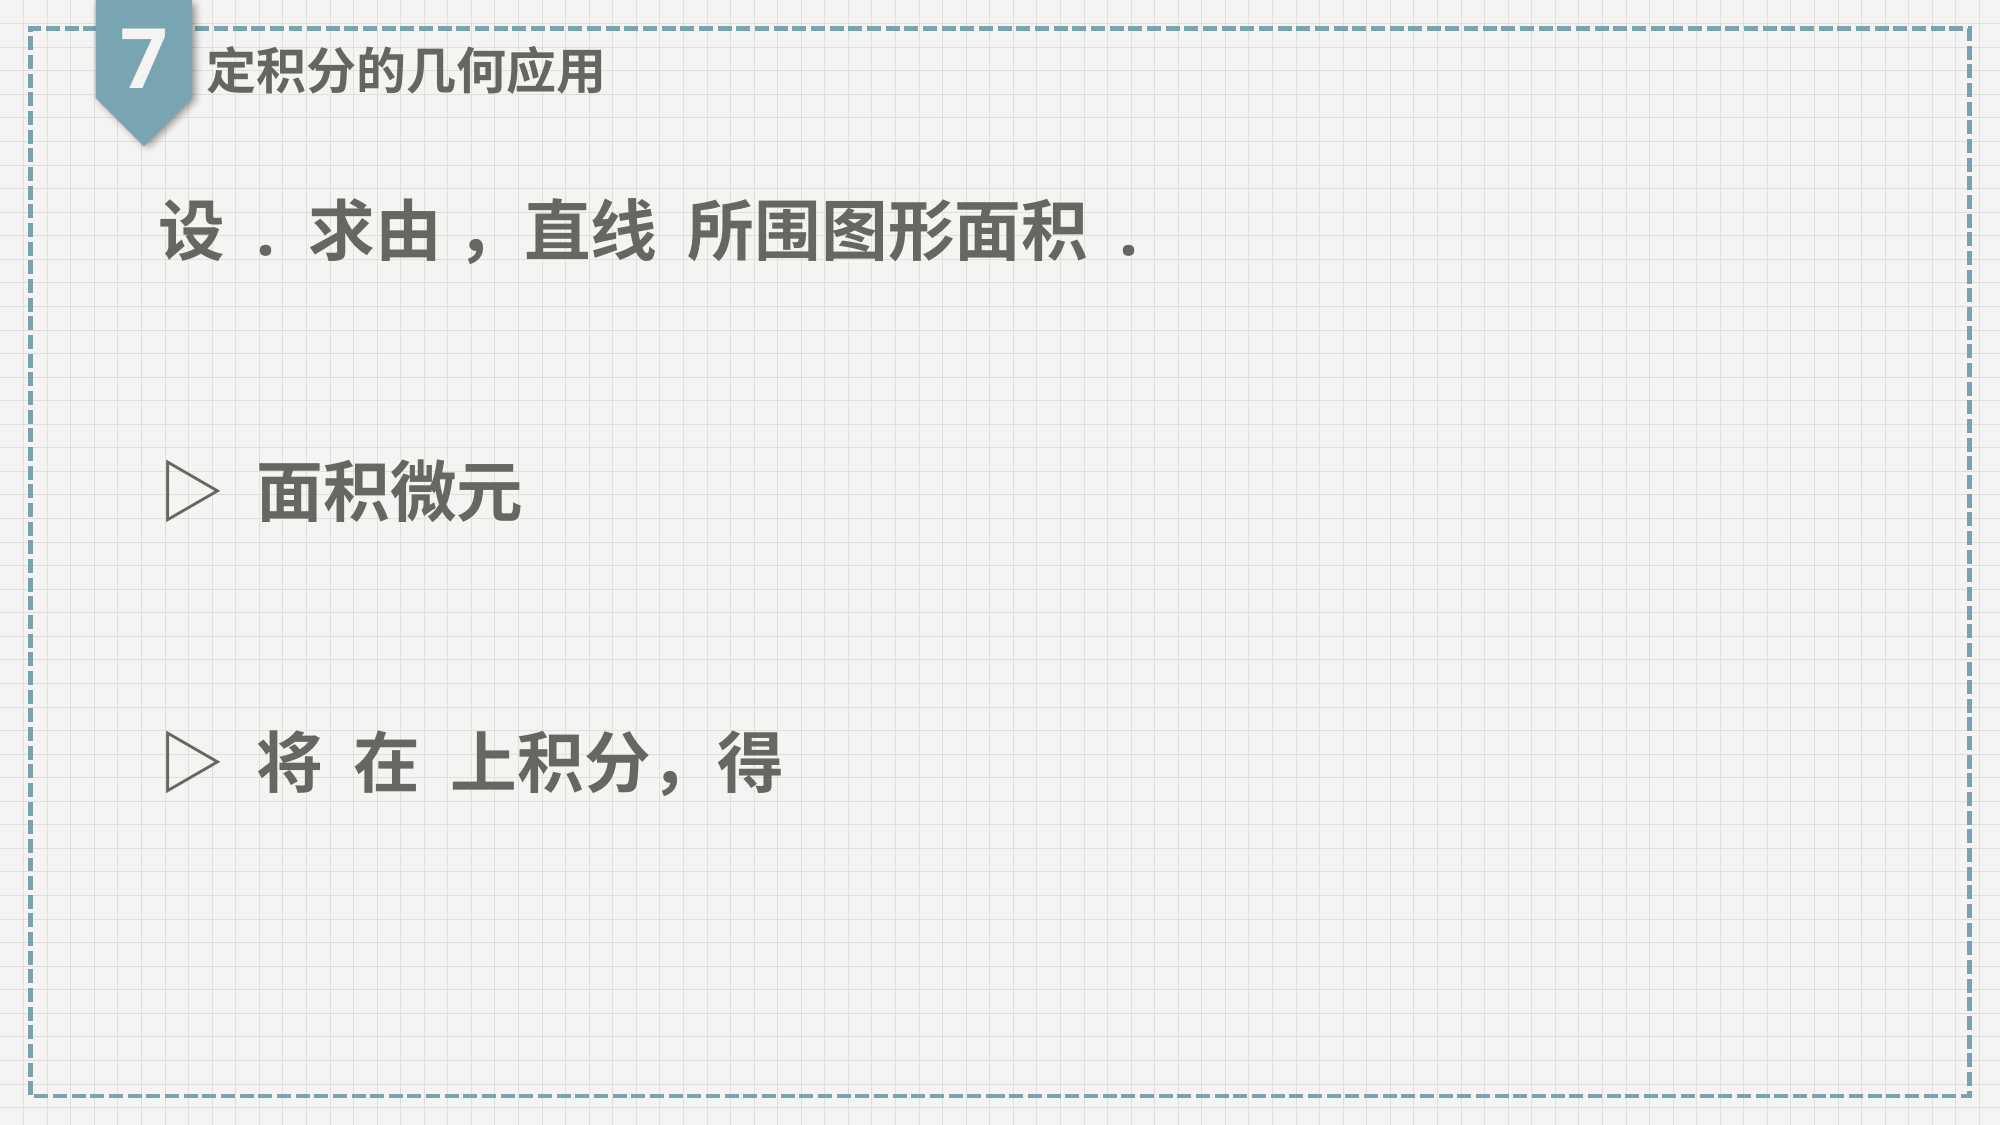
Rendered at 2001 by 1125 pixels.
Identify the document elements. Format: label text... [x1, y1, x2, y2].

list 7 [95, 0, 193, 123]
list 定积分的几何应用 [192, 35, 883, 112]
